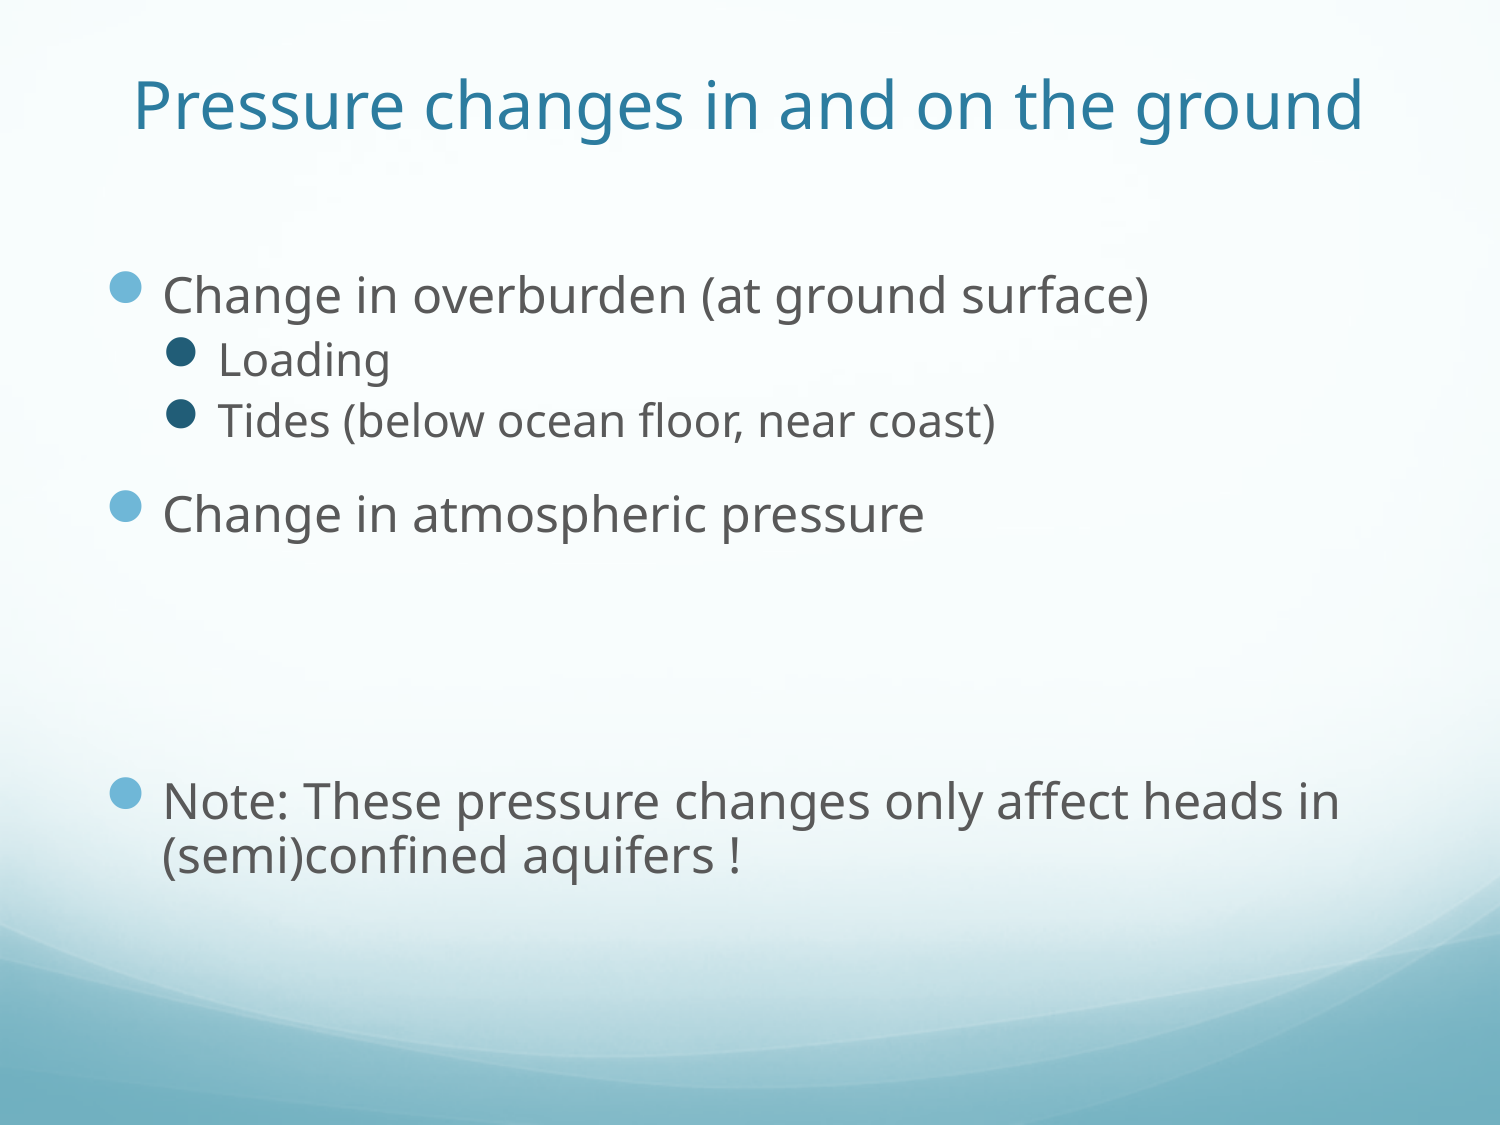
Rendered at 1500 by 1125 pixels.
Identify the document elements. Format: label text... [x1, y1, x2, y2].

title Pressure changes in and on the ground [90, 17, 1410, 150]
list Change in overburden (at ground surface) Loading Tides (below ocean floor, near coast) Change in atmospheric pressure Note: These pressure changes only affect heads in (semi)confined aquifers ! [90, 262, 1410, 975]
